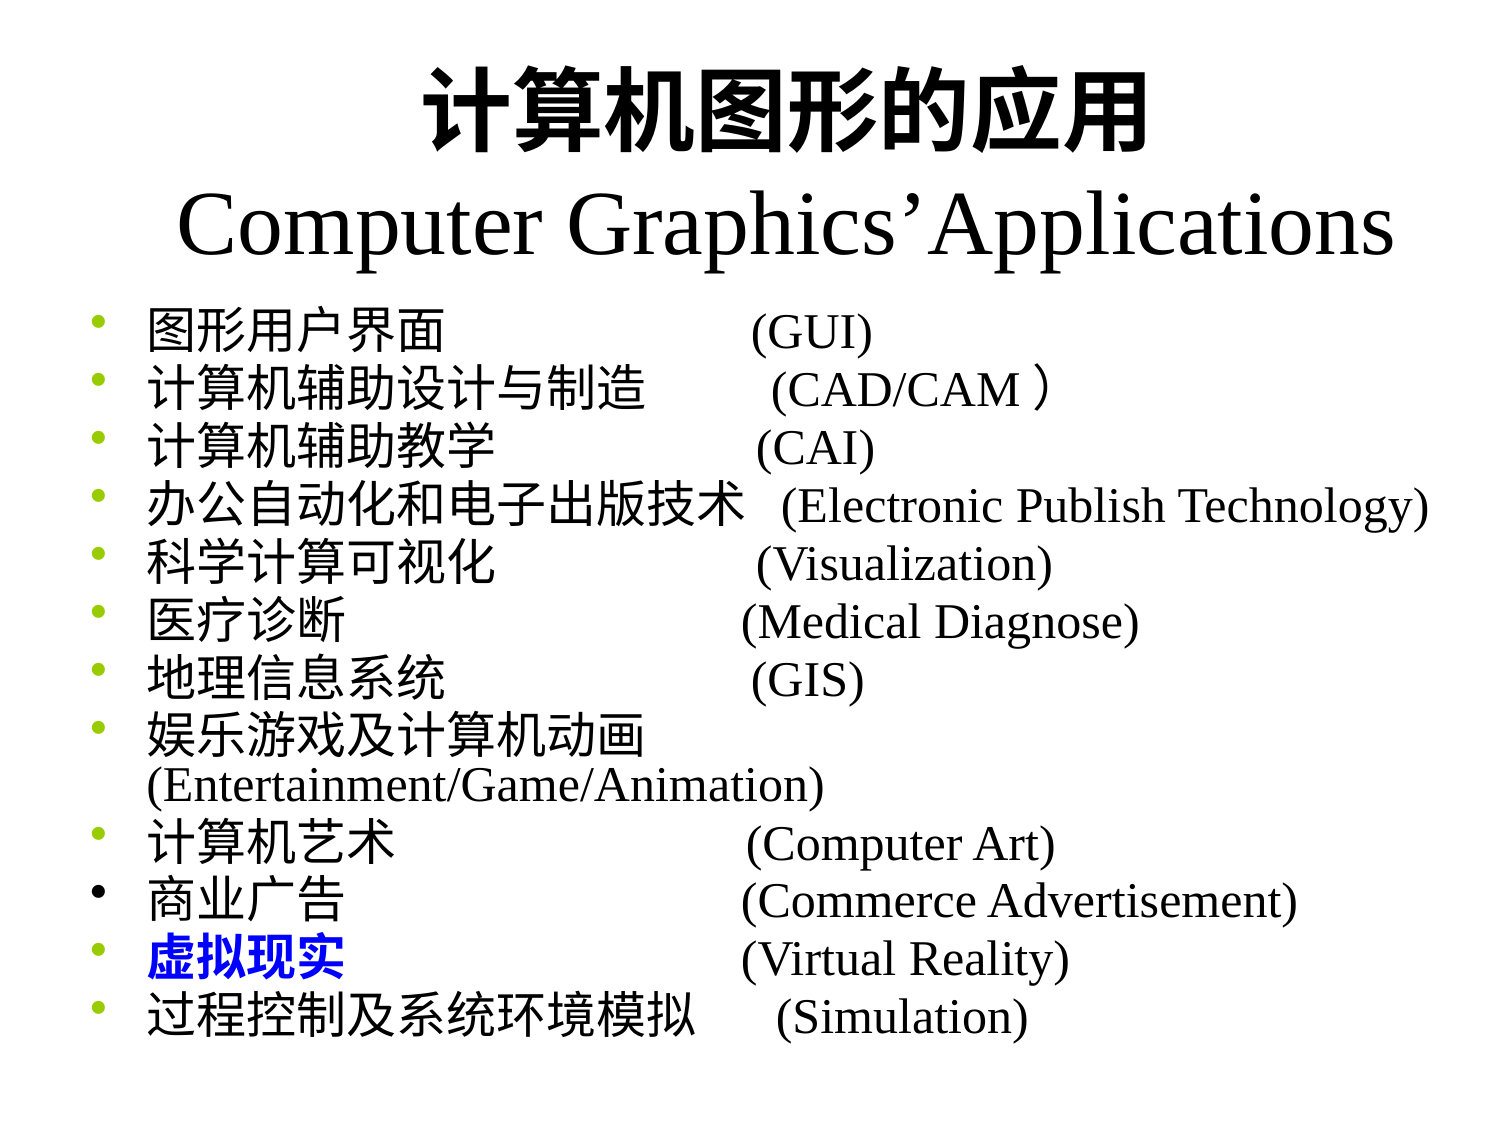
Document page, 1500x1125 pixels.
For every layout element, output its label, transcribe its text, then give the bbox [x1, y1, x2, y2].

title 计算机图形的应用 Computer Graphics’Applications [75, 45, 1500, 233]
list 图形用户界面 (GUI) 计算机辅助设计与制造 (CAD/CAM） 计算机辅助教学 (CAI) 办公自动化和电子出版技术 (Electronic Publish Technology) 科学计算可视化 (Visualization) 医疗诊断 (Medical Diagnose) 地理信息系统 (GIS) 娱乐游戏及计算机动画 (Entertainment/Game/Animation) 计算机艺术 (Computer Art) 商业广告 (Commerce Advertisement) 虚拟现实 (Virtual Reality) 过程控制及系统环境模拟 (Simulation) [75, 302, 1447, 1046]
